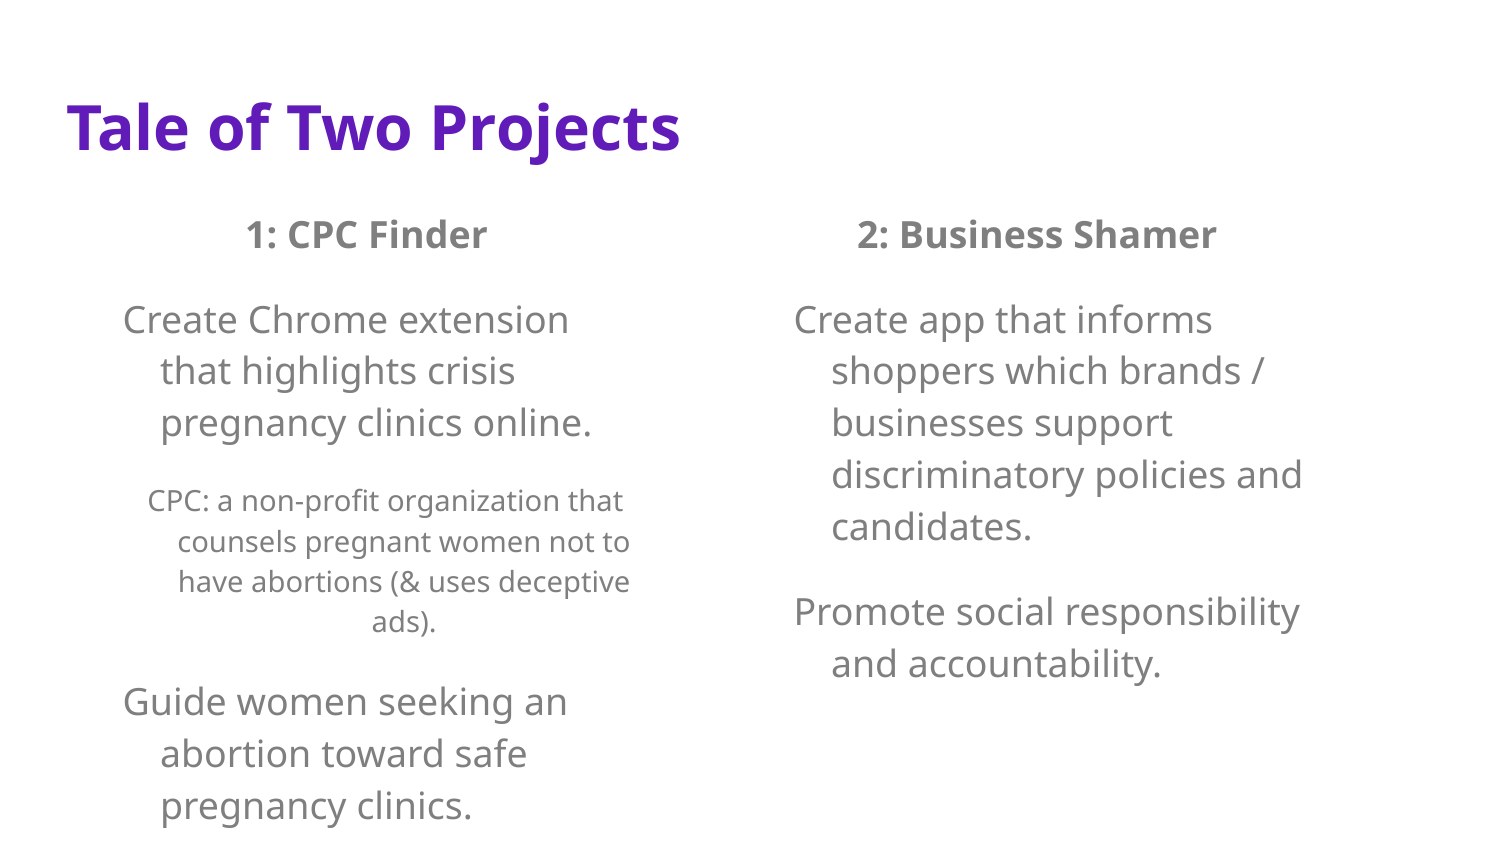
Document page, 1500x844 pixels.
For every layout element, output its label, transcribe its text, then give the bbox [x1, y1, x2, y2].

list 2: Business Shamer Create app that informs shoppers which brands / businesses support discriminatory policies and candidates. Promote social responsibility and accountability. [741, 189, 1335, 750]
list 1: CPC Finder Create Chrome extension that highlights crisis pregnancy clinics online. CPC: a non-profit organization that counsels pregnant women not to have abortions (& uses deceptive ads). Guide women seeking an abortion toward safe pregnancy clinics. [70, 189, 664, 750]
title Tale of Two Projects [51, 72, 1449, 176]
